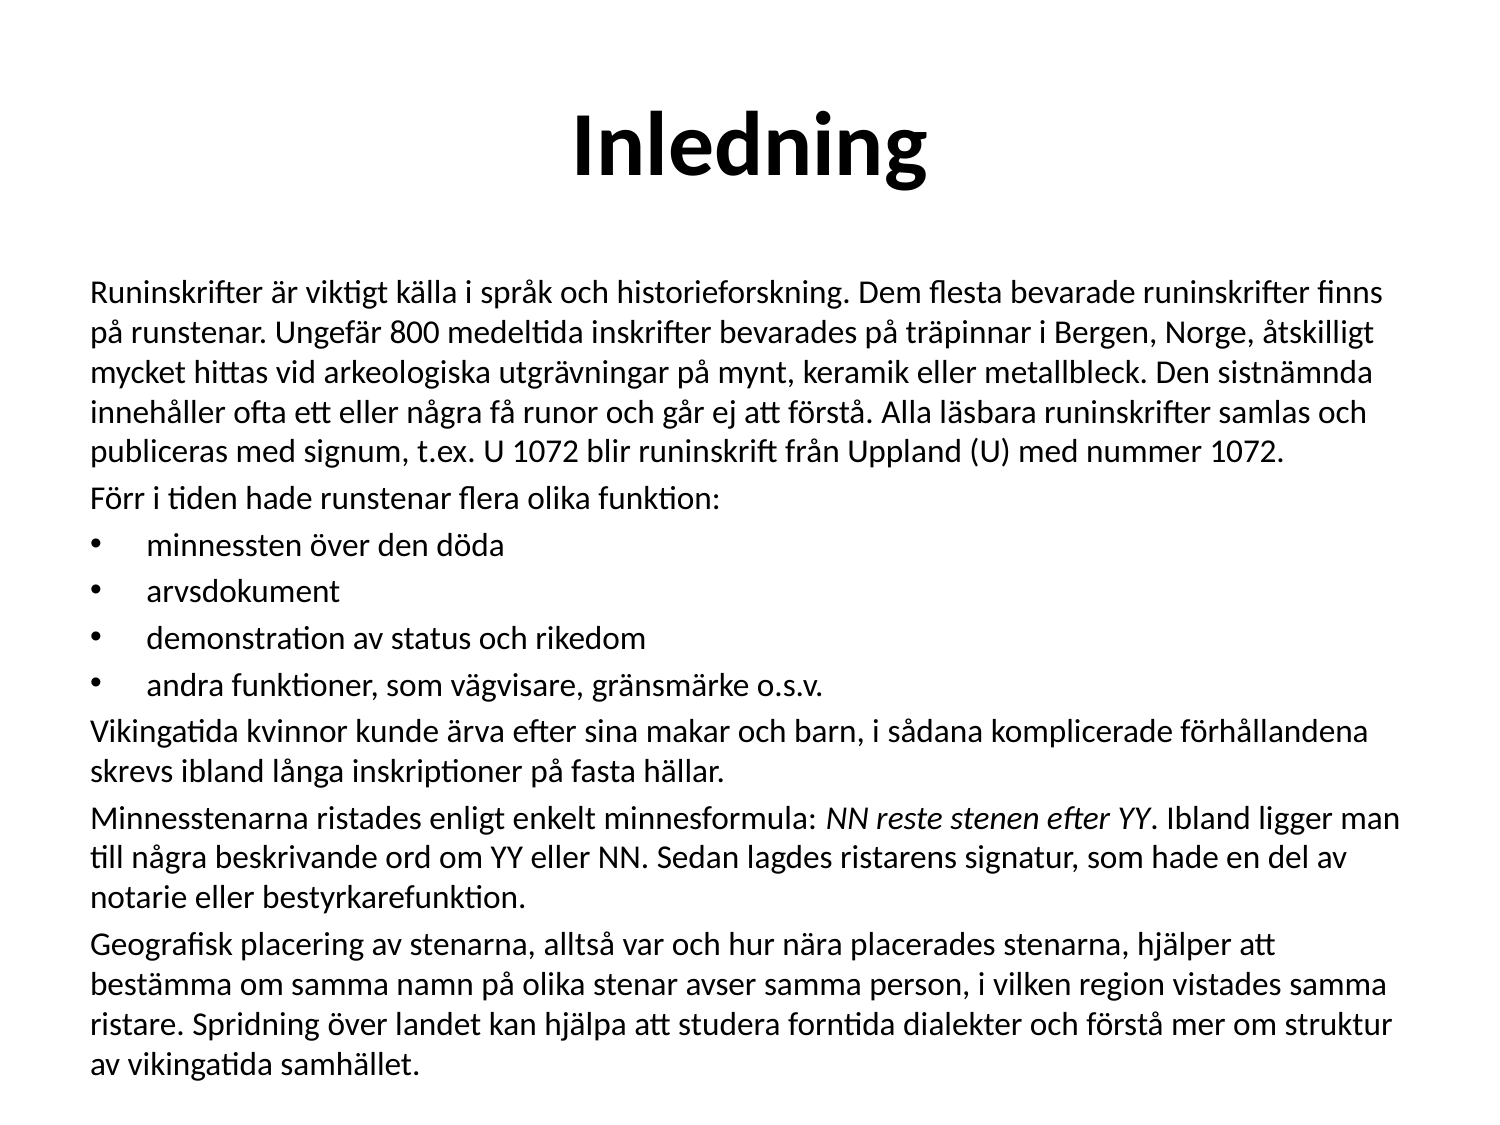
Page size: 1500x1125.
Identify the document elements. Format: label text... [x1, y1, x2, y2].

list Runinskrifter är viktigt källa i språk och historieforskning. Dem flesta bevarade runinskrifter finns på runstenar. Ungefär 800 medeltida inskrifter bevarades på träpinnar i Bergen, Norge, åtskilligt mycket hittas vid arkeologiska utgrävningar på mynt, keramik eller metallbleck. Den sistnämnda innehåller ofta ett eller några få runor och går ej att förstå. Alla läsbara runinskrifter samlas och publiceras med signum, t.ex. U 1072 blir runinskrift från Uppland (U) med nummer 1072. Förr i tiden hade runstenar flera olika funktion: minnessten över den döda arvsdokument demonstration av status och rikedom andra funktioner, som vägvisare, gränsmärke o.s.v. Vikingatida kvinnor kunde ärva efter sina makar och barn, i sådana komplicerade förhållandena skrevs ibland långa inskriptioner på fasta hällar. Minnesstenarna ristades enligt enkelt minnesformula: NN reste stenen efter YY. Ibland ligger man till några beskrivande ord om YY eller NN. Sedan lagdes ristarens signatur, som hade en del av notarie eller bestyrkarefunktion. Geografisk placering av stenarna, alltså var och hur nära placerades stenarna, hjälper att bestämma om samma namn på olika stenar avser samma person, i vilken region vistades samma ristare. Spridning över landet kan hjälpa att studera forntida dialekter och förstå mer om struktur av vikingatida samhället. [75, 262, 1425, 1005]
title Inledning [75, 45, 1425, 233]
